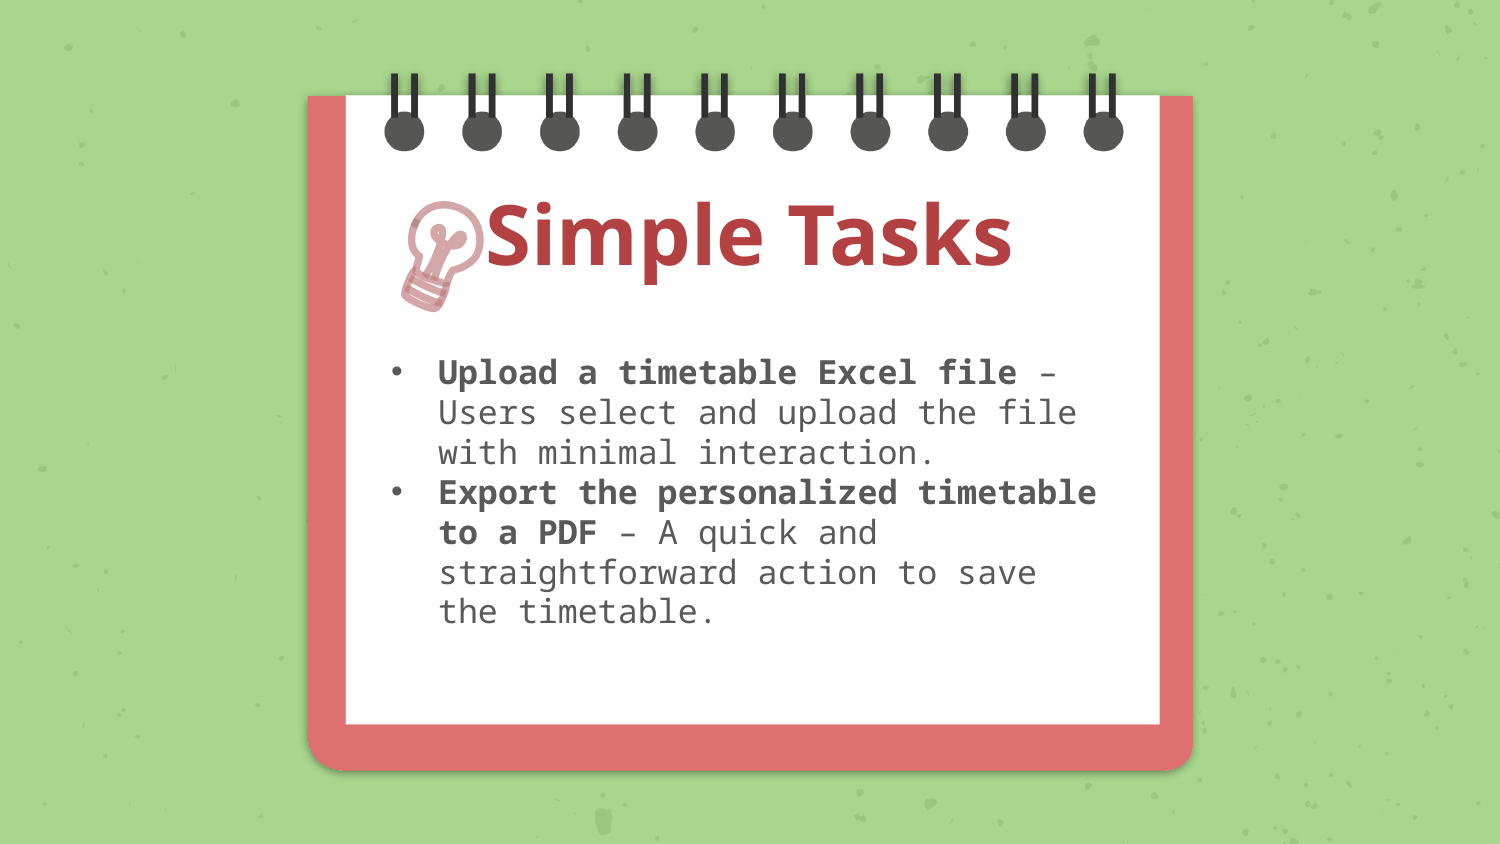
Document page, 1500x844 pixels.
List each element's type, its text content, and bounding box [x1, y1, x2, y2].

picture [307, 73, 1193, 771]
title Simple Tasks [438, 167, 1062, 238]
subtitle Upload a timetable Excel file – Users select and upload the file with minimal interaction. Export the personalized timetable to a PDF – A quick and straightforward action to save the timetable. [376, 238, 1124, 744]
